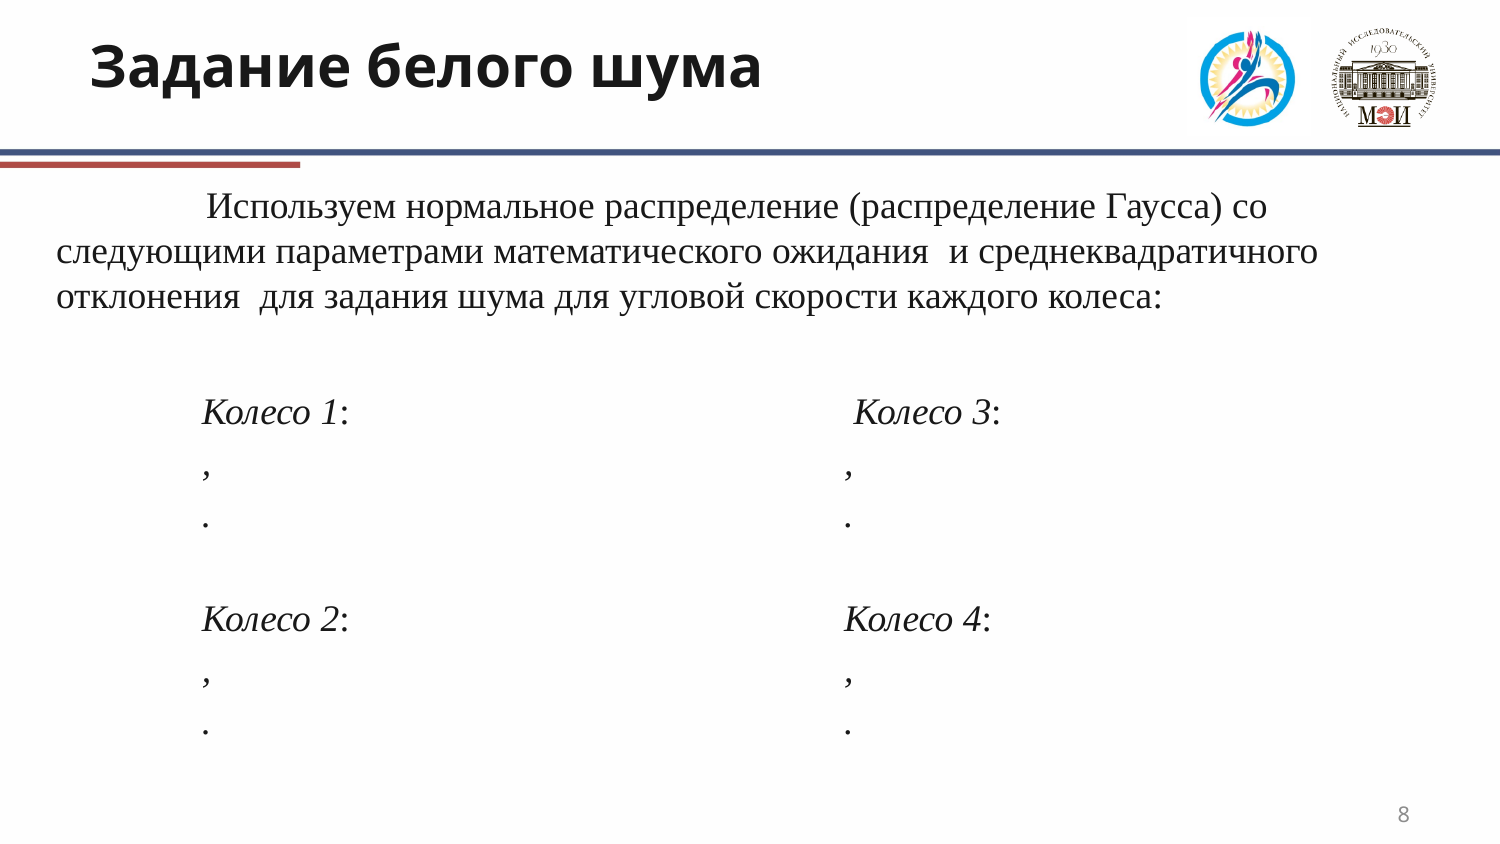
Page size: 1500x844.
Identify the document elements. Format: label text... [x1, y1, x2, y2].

title Задание белого шума [75, 21, 1181, 127]
title Задание белого шума [1315, 21, 1425, 127]
slide_number 8 [1340, 793, 1425, 838]
picture [0, 0, 1500, 844]
